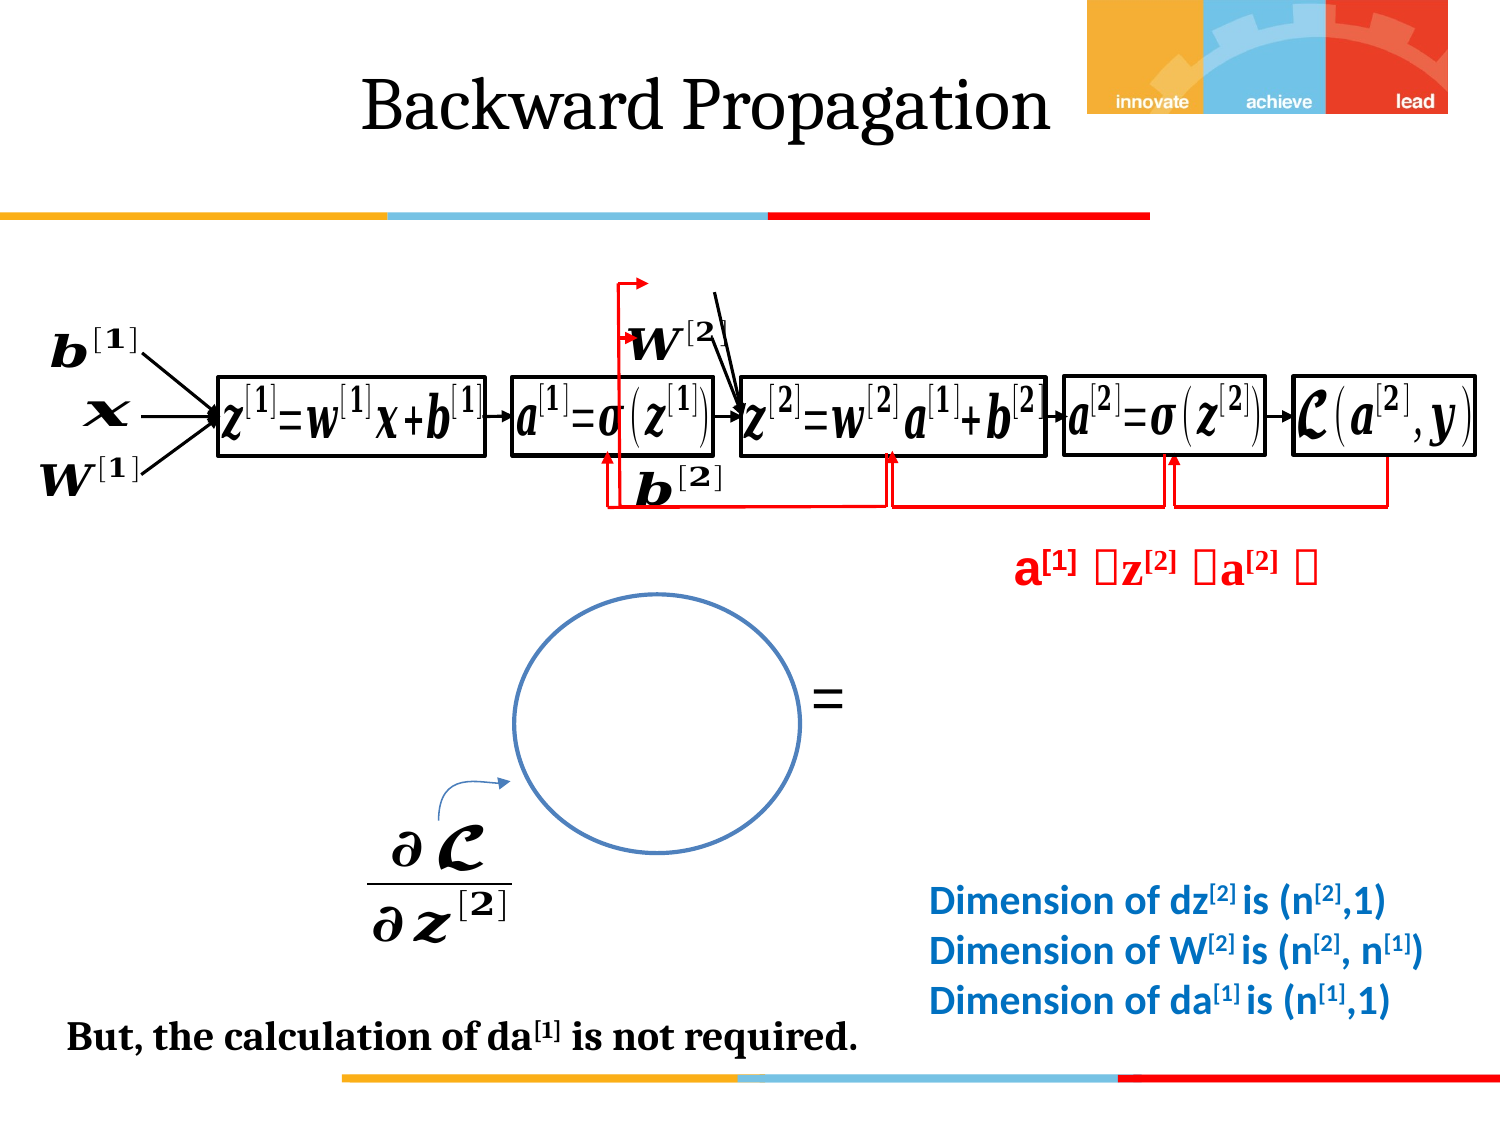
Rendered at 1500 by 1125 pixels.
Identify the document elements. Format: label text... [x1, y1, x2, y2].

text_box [37, 283, 1474, 605]
title Backward Propagation [37, 0, 1377, 200]
text_box Dimension of dz[2] is (n[2],1) Dimension of W[2] is (n[2], n[1]) Dimension of da[1] is (n[1],1) [914, 865, 1440, 1031]
text_box [512, 612, 803, 856]
picture [1377, 0, 1448, 114]
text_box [454, 764, 495, 838]
text_box But, the calculation of da[1] is not required. [51, 1001, 874, 1067]
